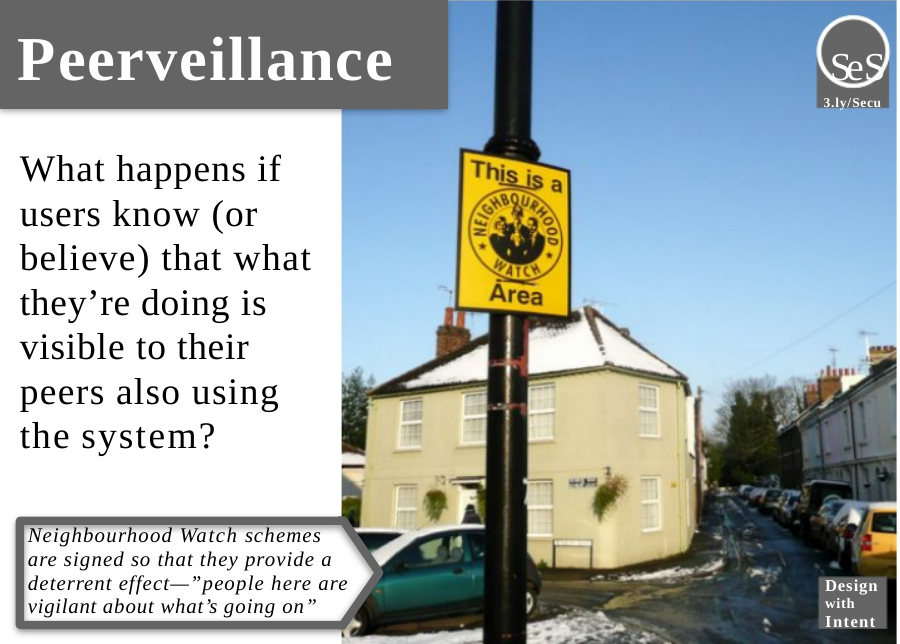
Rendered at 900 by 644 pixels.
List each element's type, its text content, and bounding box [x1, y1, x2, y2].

text_box Peerveillance [17, 18, 333, 94]
text_box What happens if users know (or believe) that what they’re doing is visible to their peers also using the system? Neighbourhood Watch schemes are signed so that they provide a deterrent effect—”people here are vigilant about what’s going on” [19, 146, 333, 619]
text_box [0, 0, 336, 111]
picture [338, 0, 898, 644]
text_box [17, 519, 333, 628]
